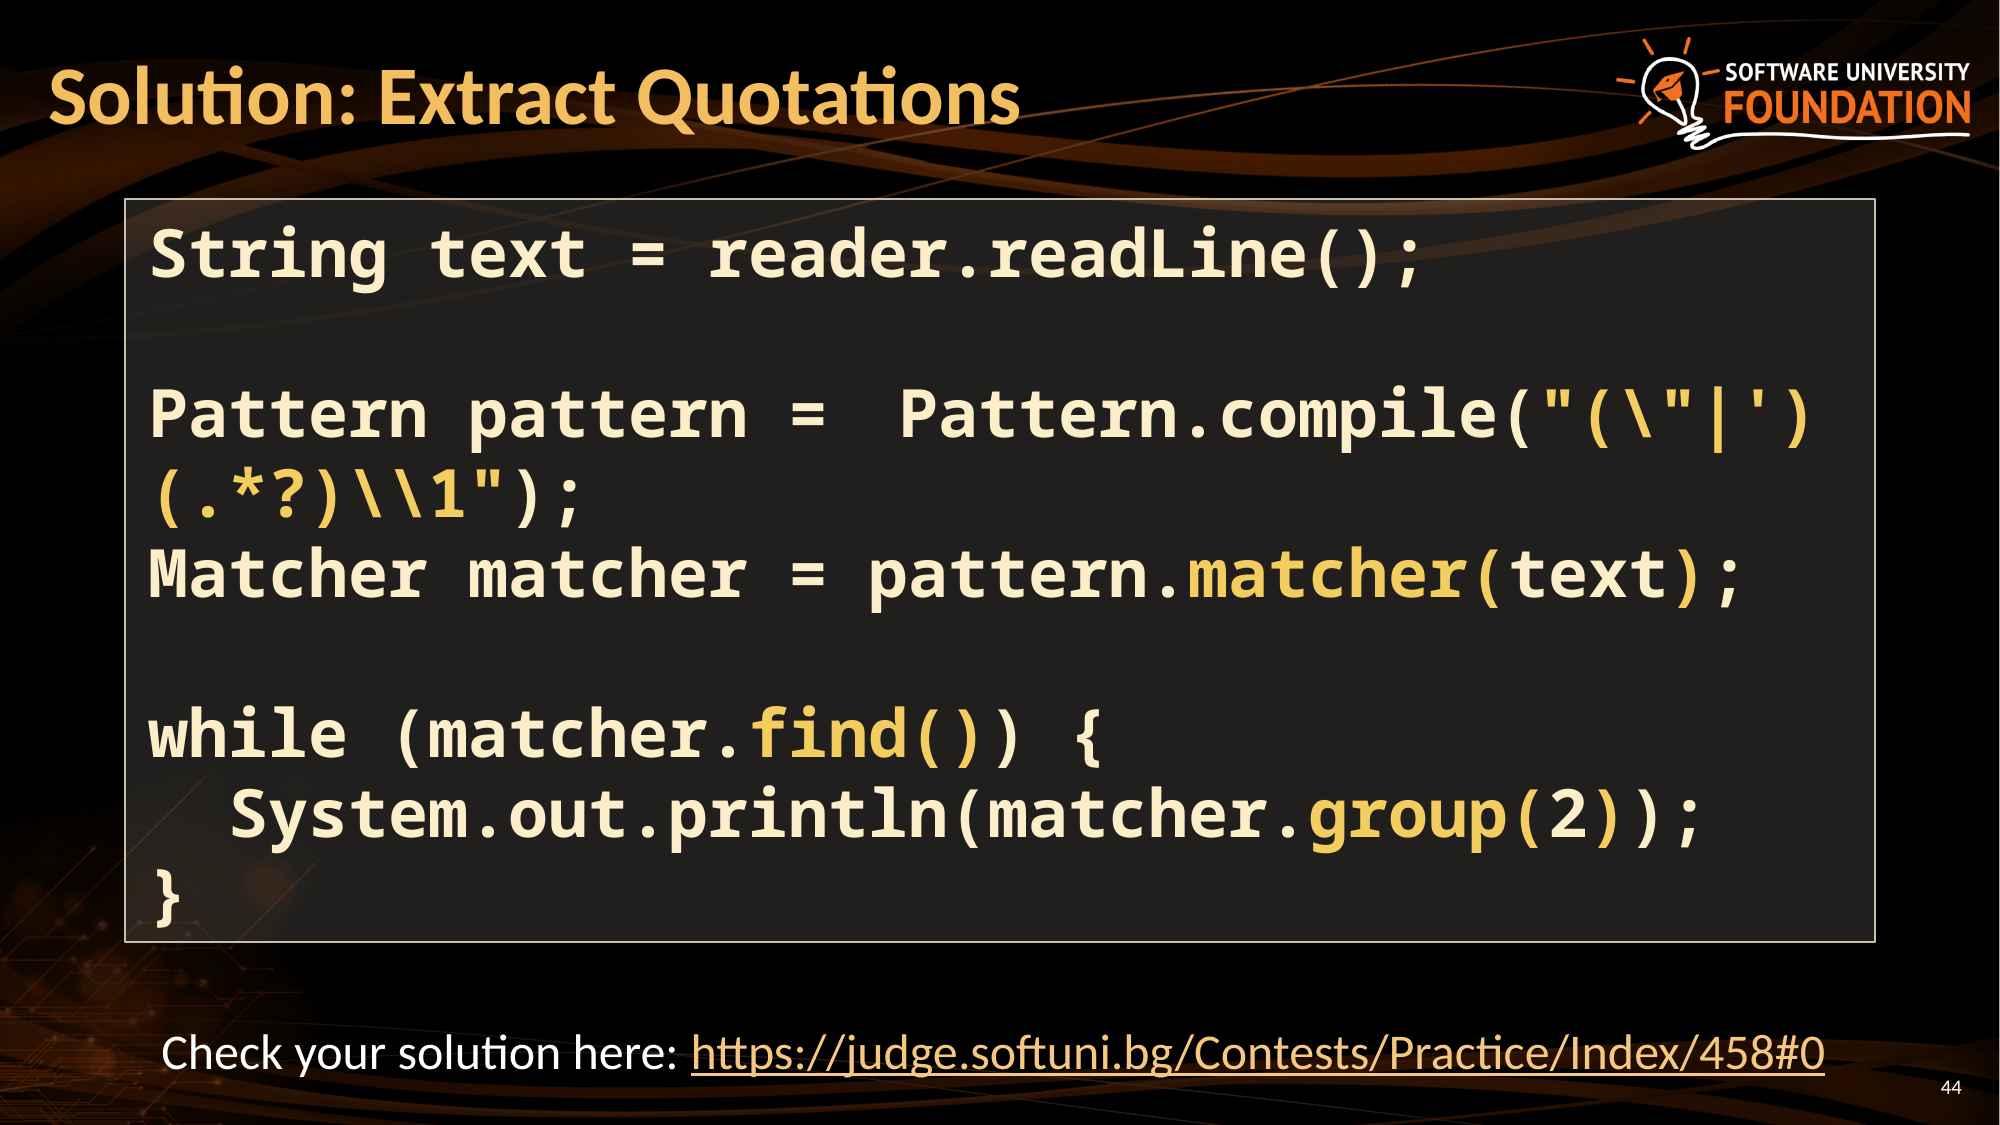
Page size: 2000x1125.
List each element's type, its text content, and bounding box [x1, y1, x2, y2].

picture [0, 0, 2000, 1125]
text_box Check your solution here: https://judge.softuni.bg/Contests/Practice/Index/458#0 [124, 1011, 1863, 1087]
title Solution: Extract Quotations [30, 6, 1602, 189]
text_box String text = reader.readLine(); Pattern pattern = Pattern.compile("(\"|')(.*?)\\1"); Matcher matcher = pattern.matcher(text); while (matcher.find()) { System.out.println(matcher.group(2)); } [124, 199, 1875, 943]
slide_number 44 [1897, 1070, 1968, 1103]
